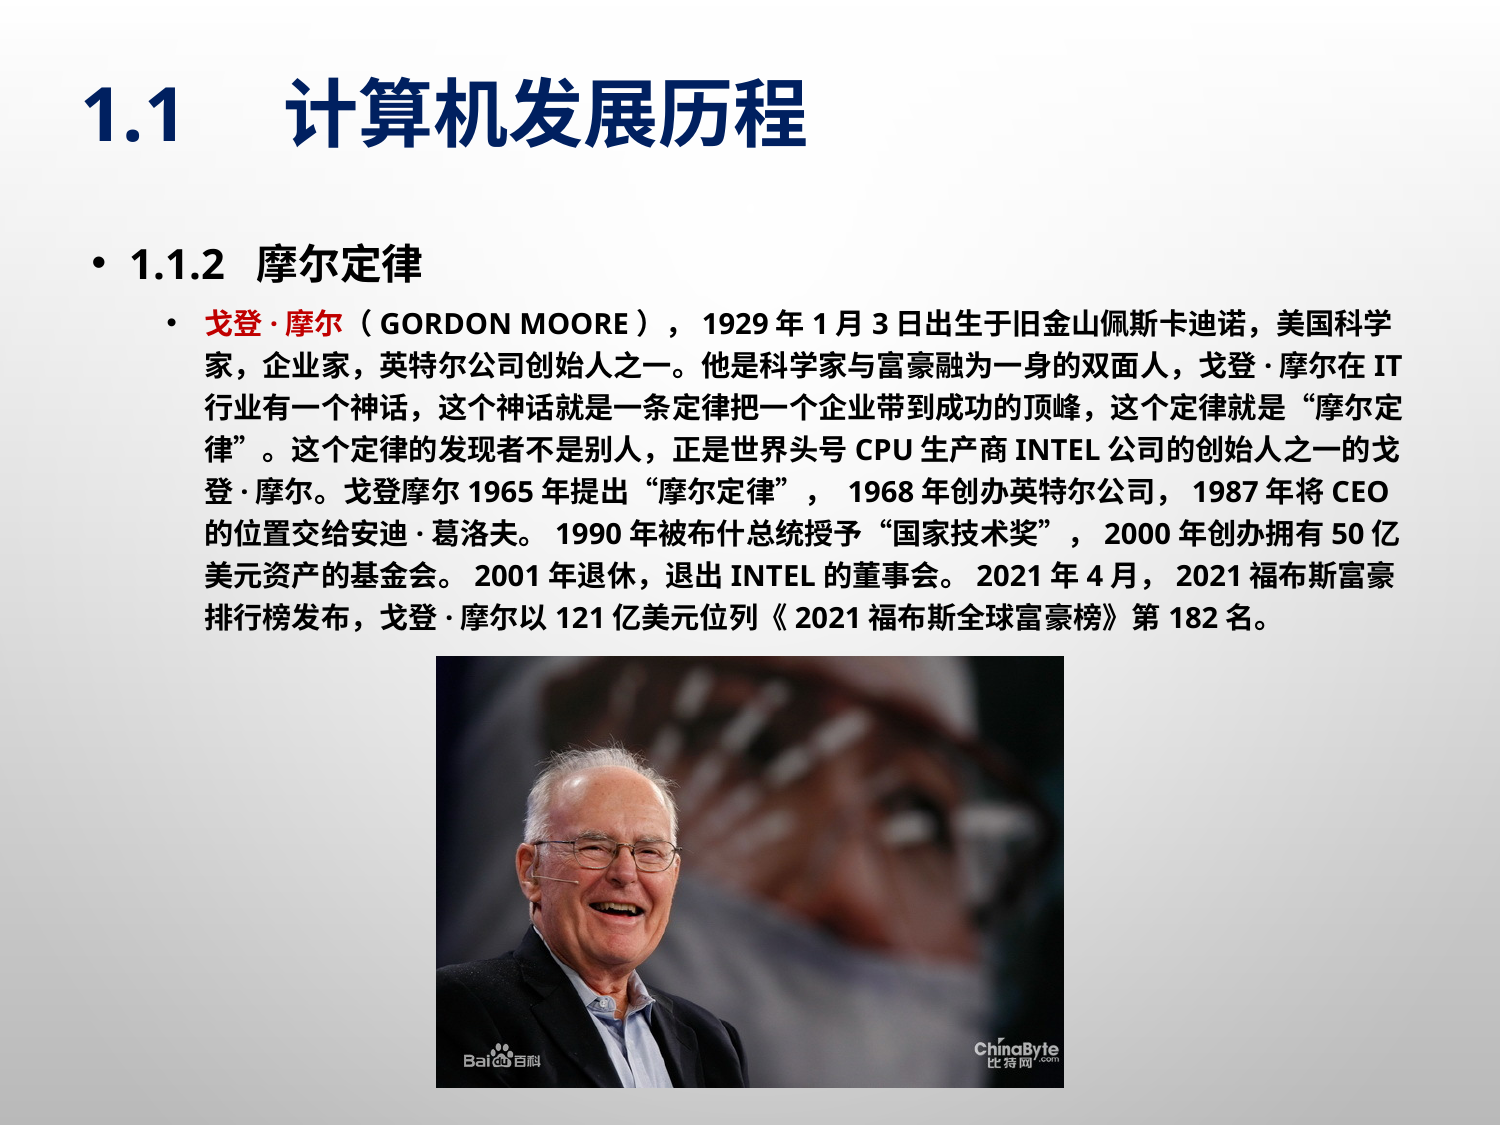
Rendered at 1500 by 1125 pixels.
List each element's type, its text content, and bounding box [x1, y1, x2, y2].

title 1.1 计算机发展历程 [64, 21, 857, 213]
list 1.1.2 摩尔定律 戈登·摩尔（Gordon Moore），1929年1月3日出生于旧金山佩斯卡迪诺，美国科学家，企业家，英特尔公司创始人之一。他是科学家与富豪融为一身的双面人，戈登·摩尔在IT行业有一个神话，这个神话就是一条定律把一个企业带到成功的顶峰，这个定律就是“摩尔定律”。这个定律的发现者不是别人，正是世界头号CPU生产商Intel公司的创始人之一的戈登·摩尔。戈登摩尔1965年提出“摩尔定律”， 1968年创办英特尔公司，1987年将CEO的位置交给安迪·葛洛夫。1990年被布什总统授予“国家技术奖”，2000年创办拥有50亿美元资产的基金会。2001年退休，退出Intel的董事会。2021年4月，2021福布斯富豪排行榜发布，戈登·摩尔以121亿美元位列《2021福布斯全球富豪榜》第182名。 [76, 219, 1425, 1094]
picture [0, 0, 1500, 1125]
